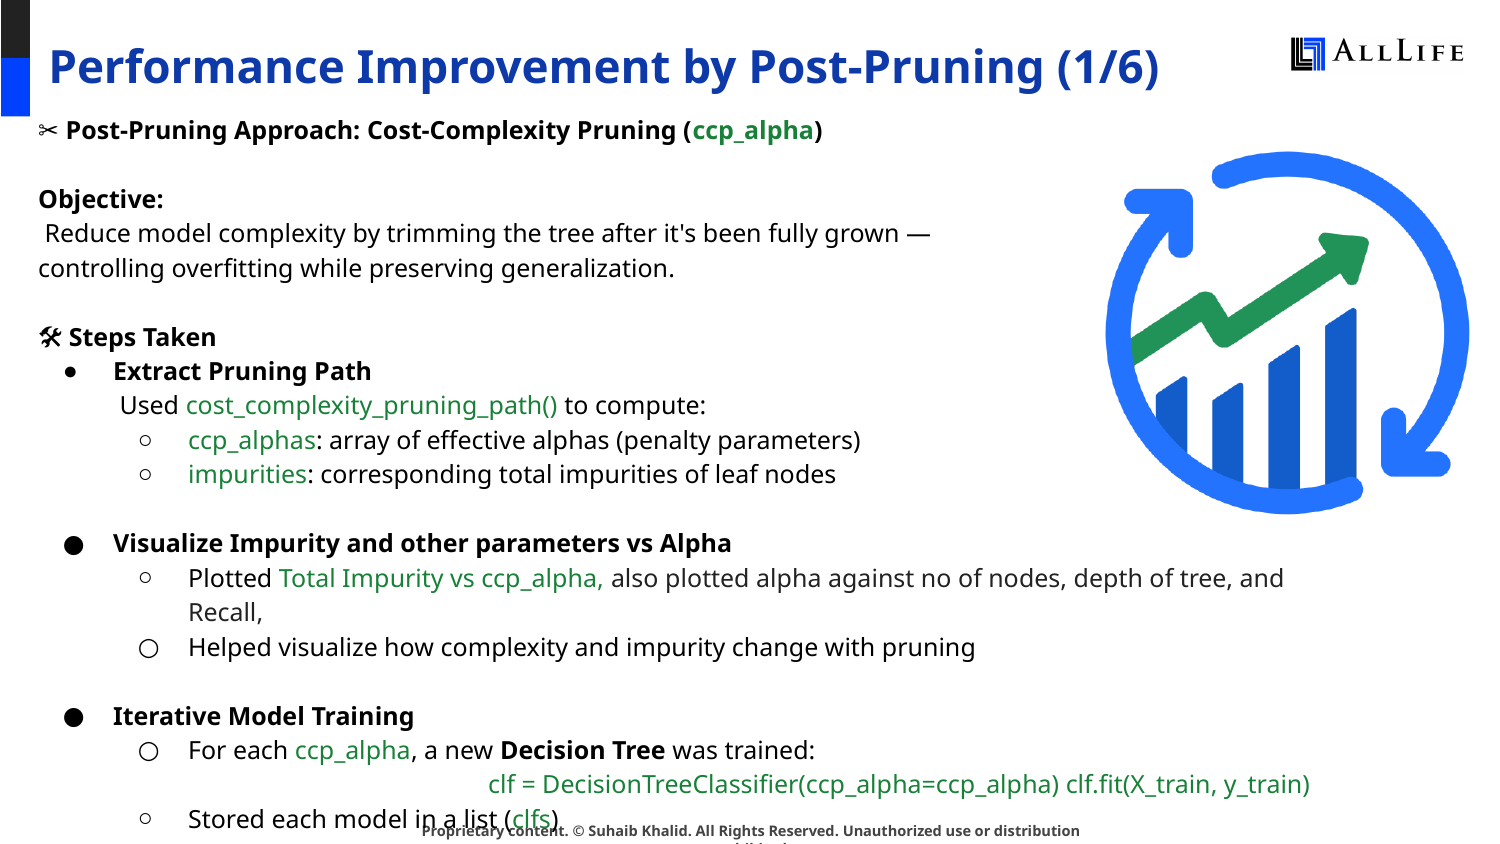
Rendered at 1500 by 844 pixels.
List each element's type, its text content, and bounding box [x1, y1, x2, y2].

text_box ✂️ Post-Pruning Approach: Cost-Complexity Pruning (ccp_alpha) Objective: Reduce model complexity by trimming the tree after it's been fully grown — controlling overfitting while preserving generalization. 🛠️ Steps Taken Extract Pruning Path Used cost_complexity_pruning_path() to compute: ccp_alphas: array of effective alphas (penalty parameters) impurities: corresponding total impurities of leaf nodes Visualize Impurity and other parameters vs Alpha Plotted Total Impurity vs ccp_alpha, also plotted alpha against no of nodes, depth of tree, and Recall, Helped visualize how complexity and impurity change with pruning Iterative Model Training For each ccp_alpha, a new Decision Tree was trained: clf = DecisionTreeClassifier(ccp_alpha=ccp_alpha) clf.fit(X_train, y_train) Stored each model in a list (clfs) [23, 95, 1347, 844]
title Performance Improvement by Post-Pruning (1/6) [33, 22, 1431, 117]
picture [1431, 36, 1465, 73]
picture [1099, 144, 1475, 521]
